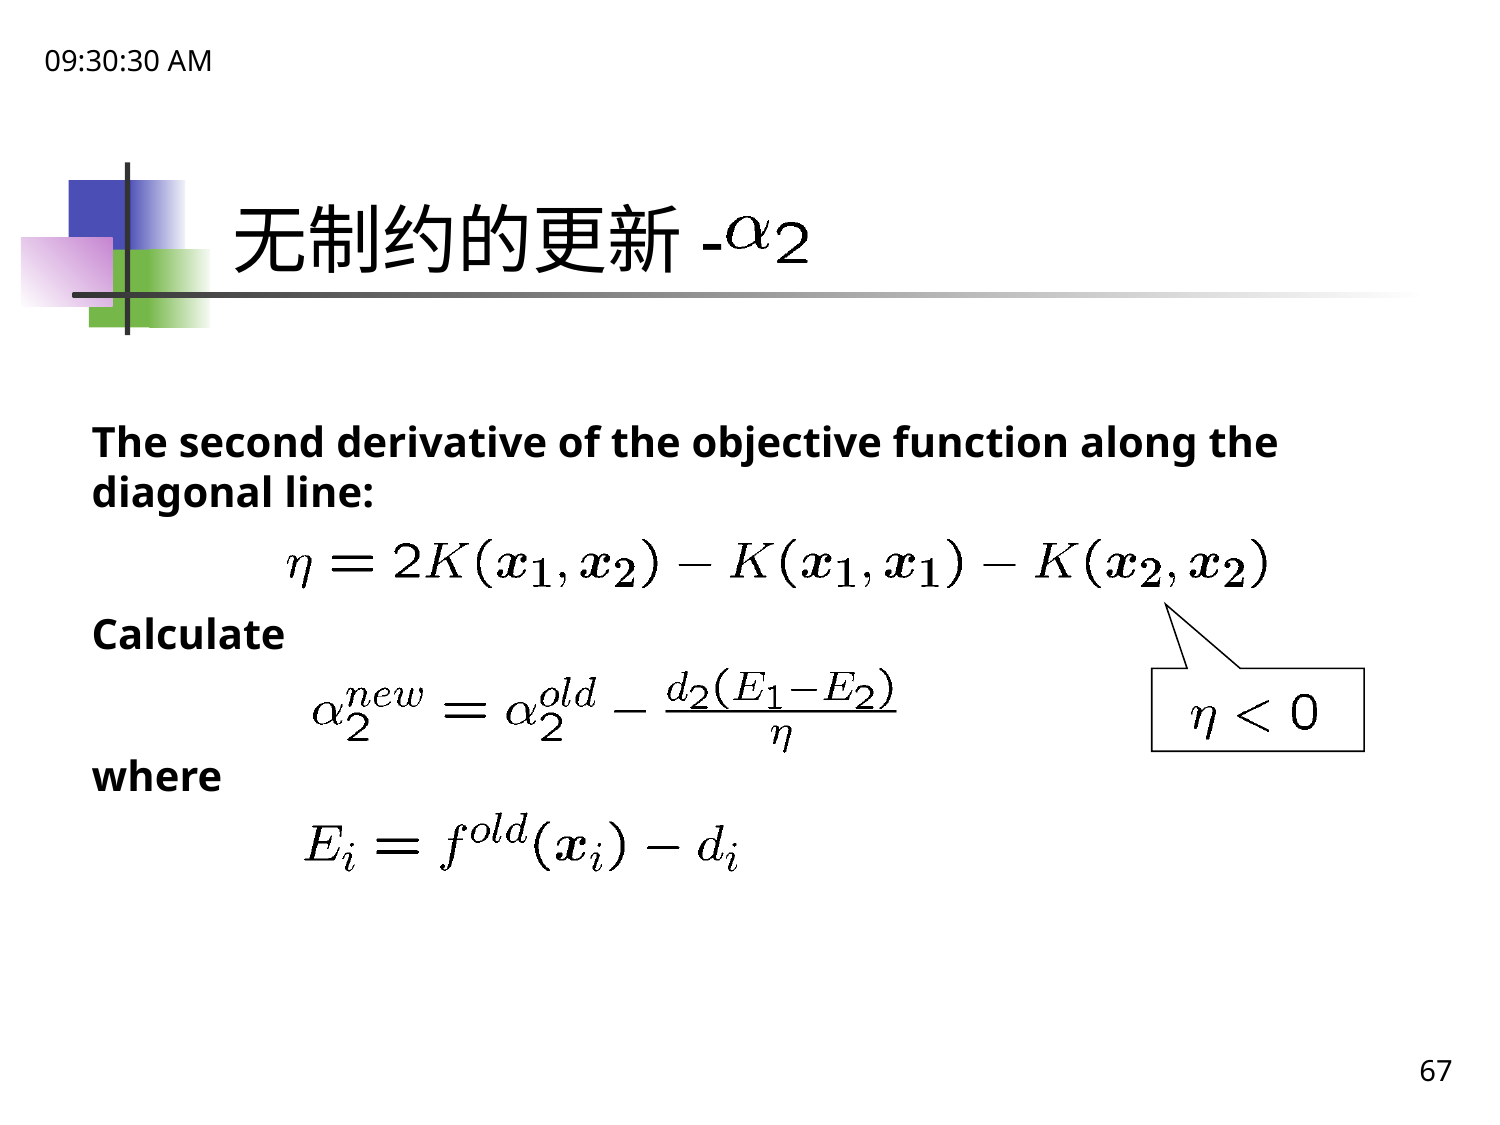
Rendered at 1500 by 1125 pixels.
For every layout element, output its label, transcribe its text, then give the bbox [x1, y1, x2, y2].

picture [725, 213, 810, 265]
picture [284, 538, 1267, 589]
picture [312, 668, 899, 755]
picture [303, 810, 739, 873]
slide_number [29, 15, 342, 90]
picture [1188, 691, 1318, 740]
slide_number 67 [1155, 1024, 1468, 1100]
text_box 无制约的更新- [218, 185, 963, 291]
text_box The second derivative of the objective function along the diagonal line: Calculate where [76, 408, 1377, 963]
